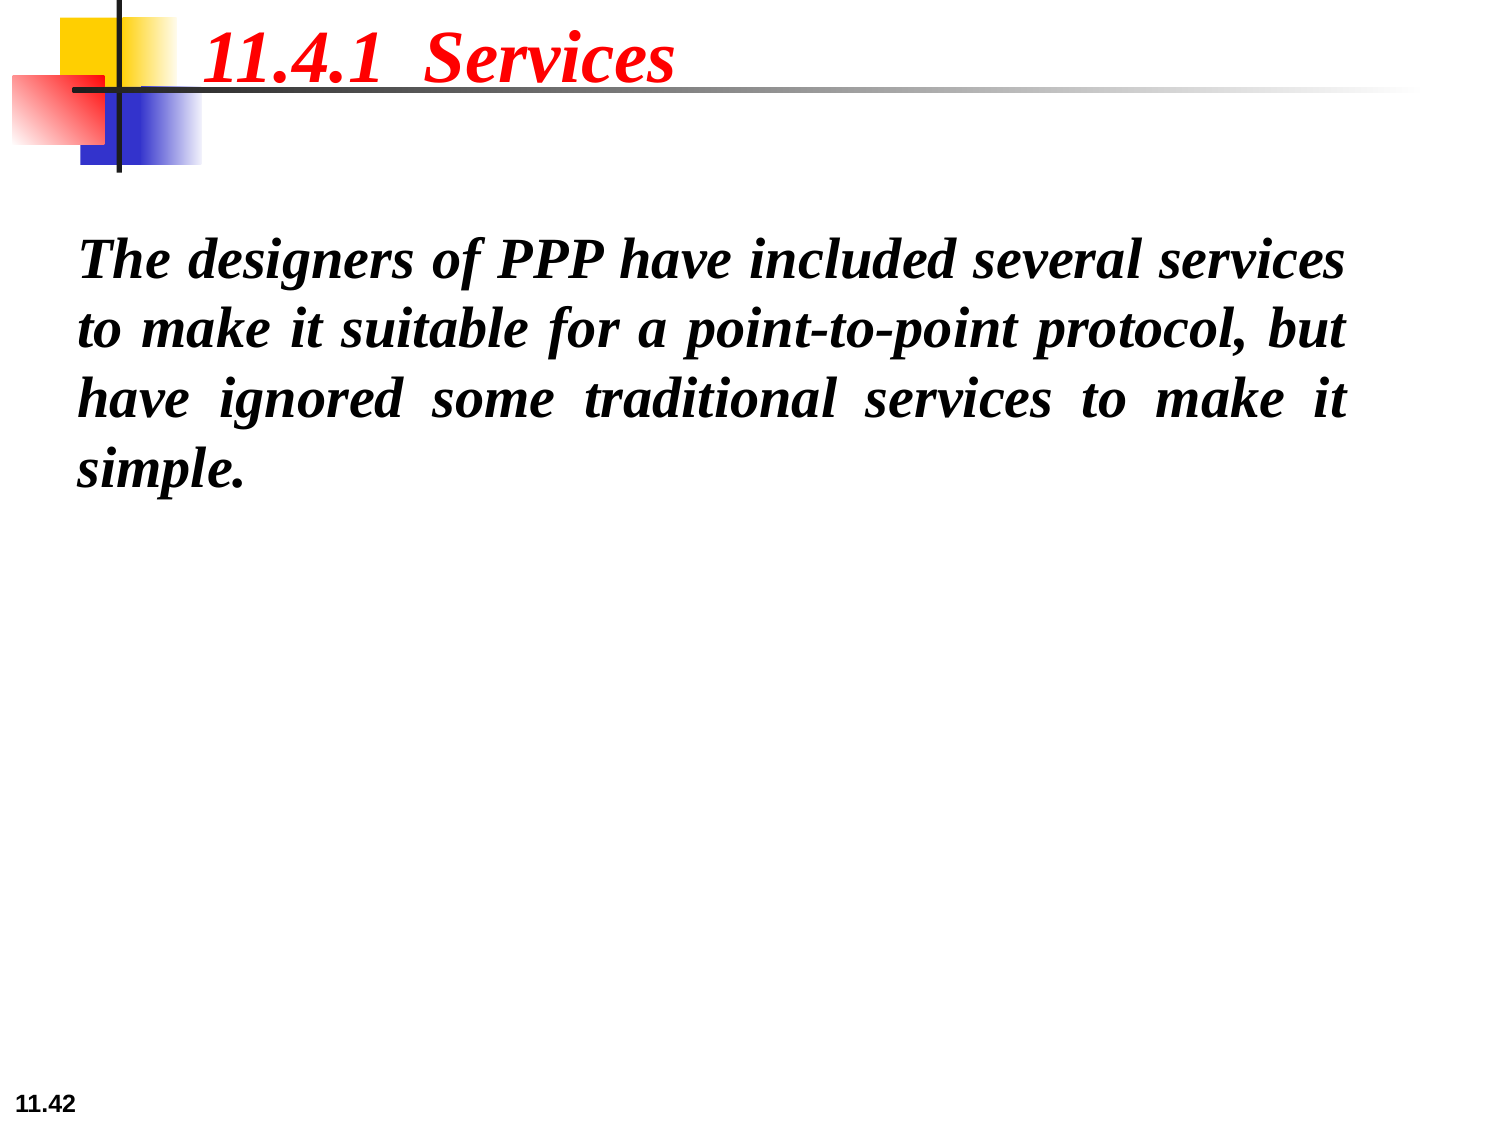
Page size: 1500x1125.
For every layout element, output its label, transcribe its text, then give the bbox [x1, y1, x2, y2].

text_box [116, 93, 122, 173]
text_box [60, 17, 116, 86]
text_box [116, 0, 122, 87]
text_box [698, 87, 1423, 93]
text_box The designers of PPP have included several services to make it suitable for a point-to-point protocol, but have ignored some traditional services to make it simple. [62, 212, 1363, 508]
text_box [12, 75, 105, 145]
text_box [80, 93, 116, 165]
text_box [72, 87, 187, 93]
text_box [141, 93, 202, 165]
text_box [122, 17, 177, 86]
text_box 11.4.1 Services [187, 0, 698, 105]
text_box 11.‹#› [0, 1049, 313, 1125]
text_box [122, 93, 141, 165]
